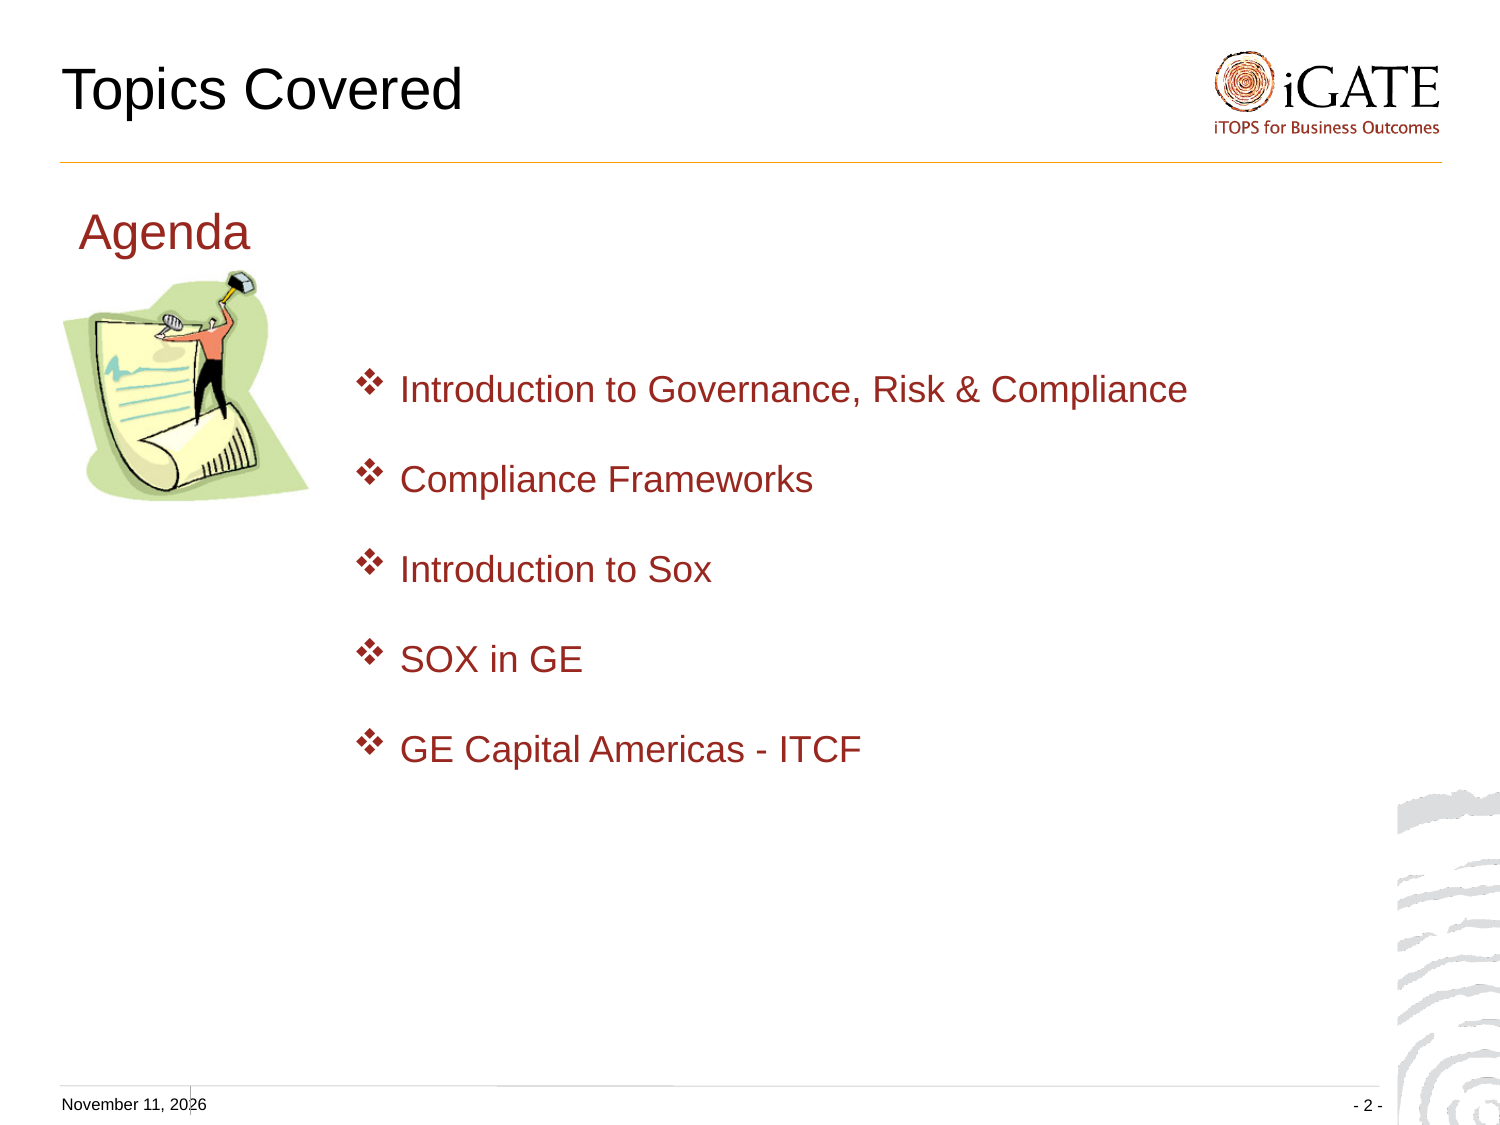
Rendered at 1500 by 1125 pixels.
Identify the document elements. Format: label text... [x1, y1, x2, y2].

title Topics Covered [46, 23, 1149, 160]
text_box Agenda [63, 192, 750, 268]
picture [63, 267, 311, 503]
picture [1397, 786, 1500, 1125]
text_box Introduction to Governance, Risk & Compliance Compliance Frameworks Introduction to Sox SOX in GE GE Capital Americas - ITCF [338, 312, 1367, 822]
picture [1207, 43, 1446, 141]
